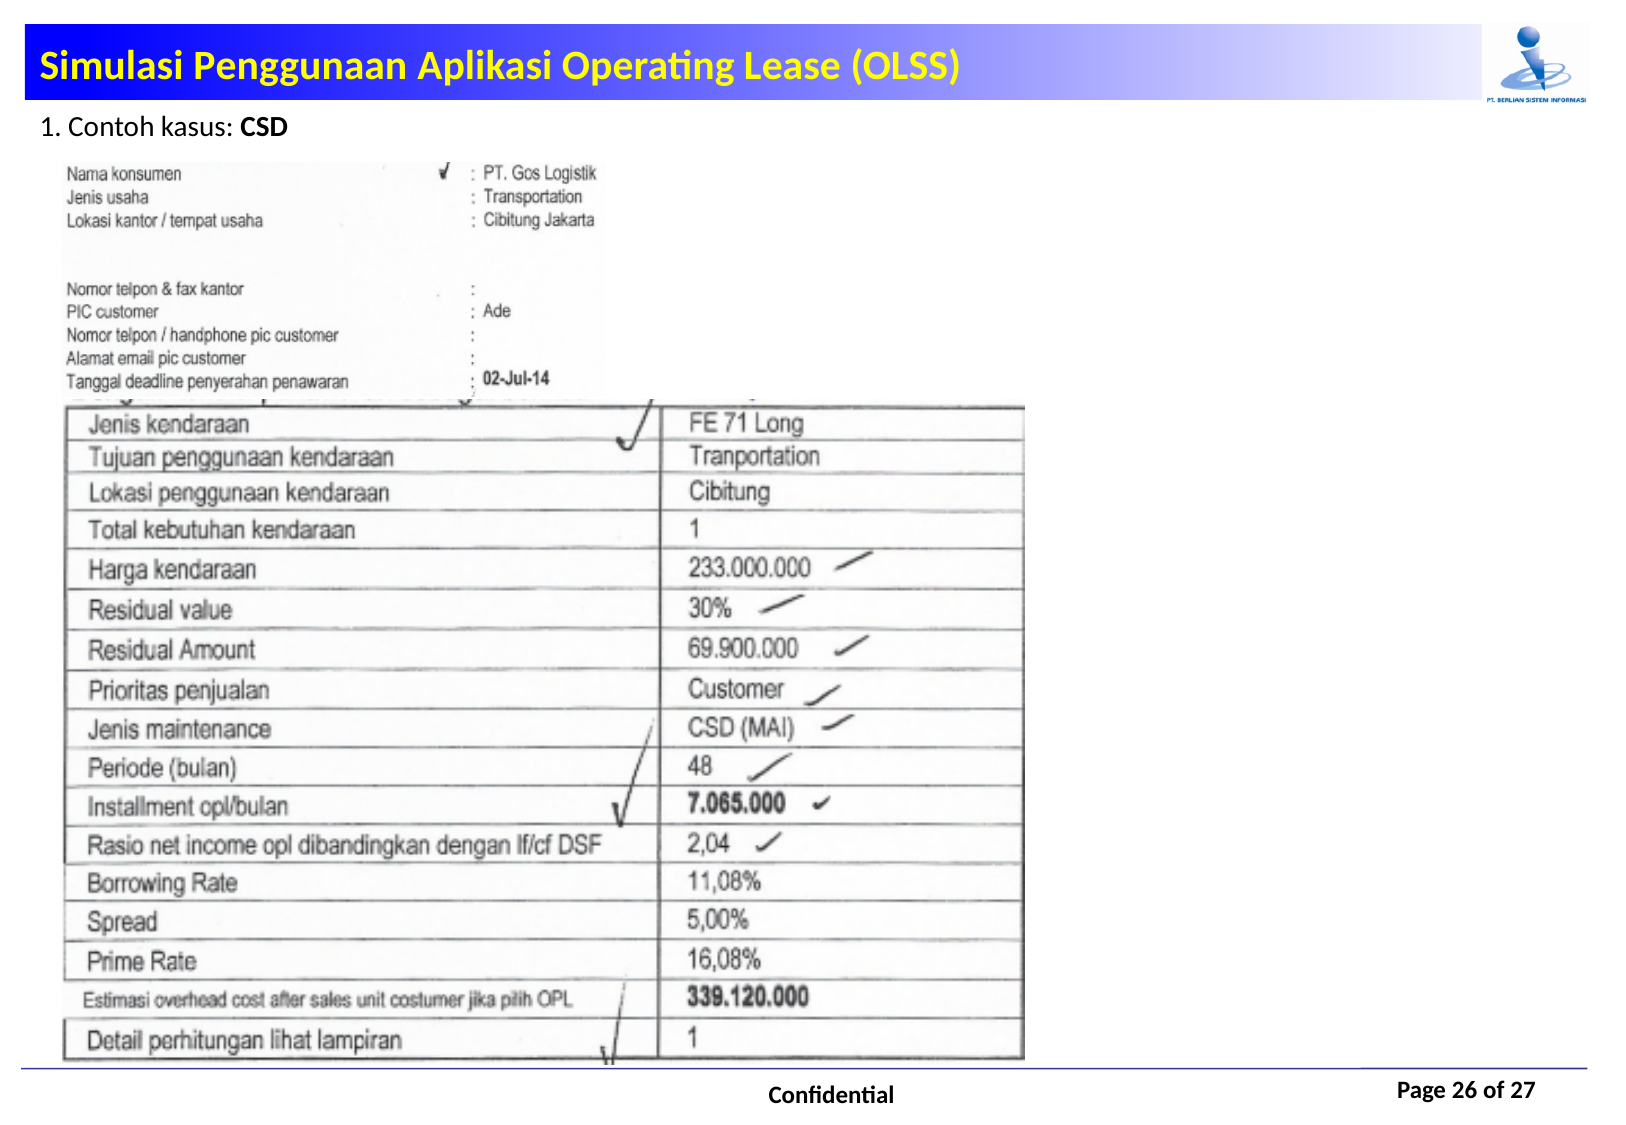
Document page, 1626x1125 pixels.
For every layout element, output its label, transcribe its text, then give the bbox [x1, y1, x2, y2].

text_box 1. Contoh kasus: CSD [24, 99, 1525, 150]
picture [62, 399, 1026, 1066]
text_box Simulasi Penggunaan Aplikasi Operating Lease (OLSS) [24, 24, 1088, 101]
picture [62, 162, 605, 398]
picture [1482, 22, 1590, 105]
